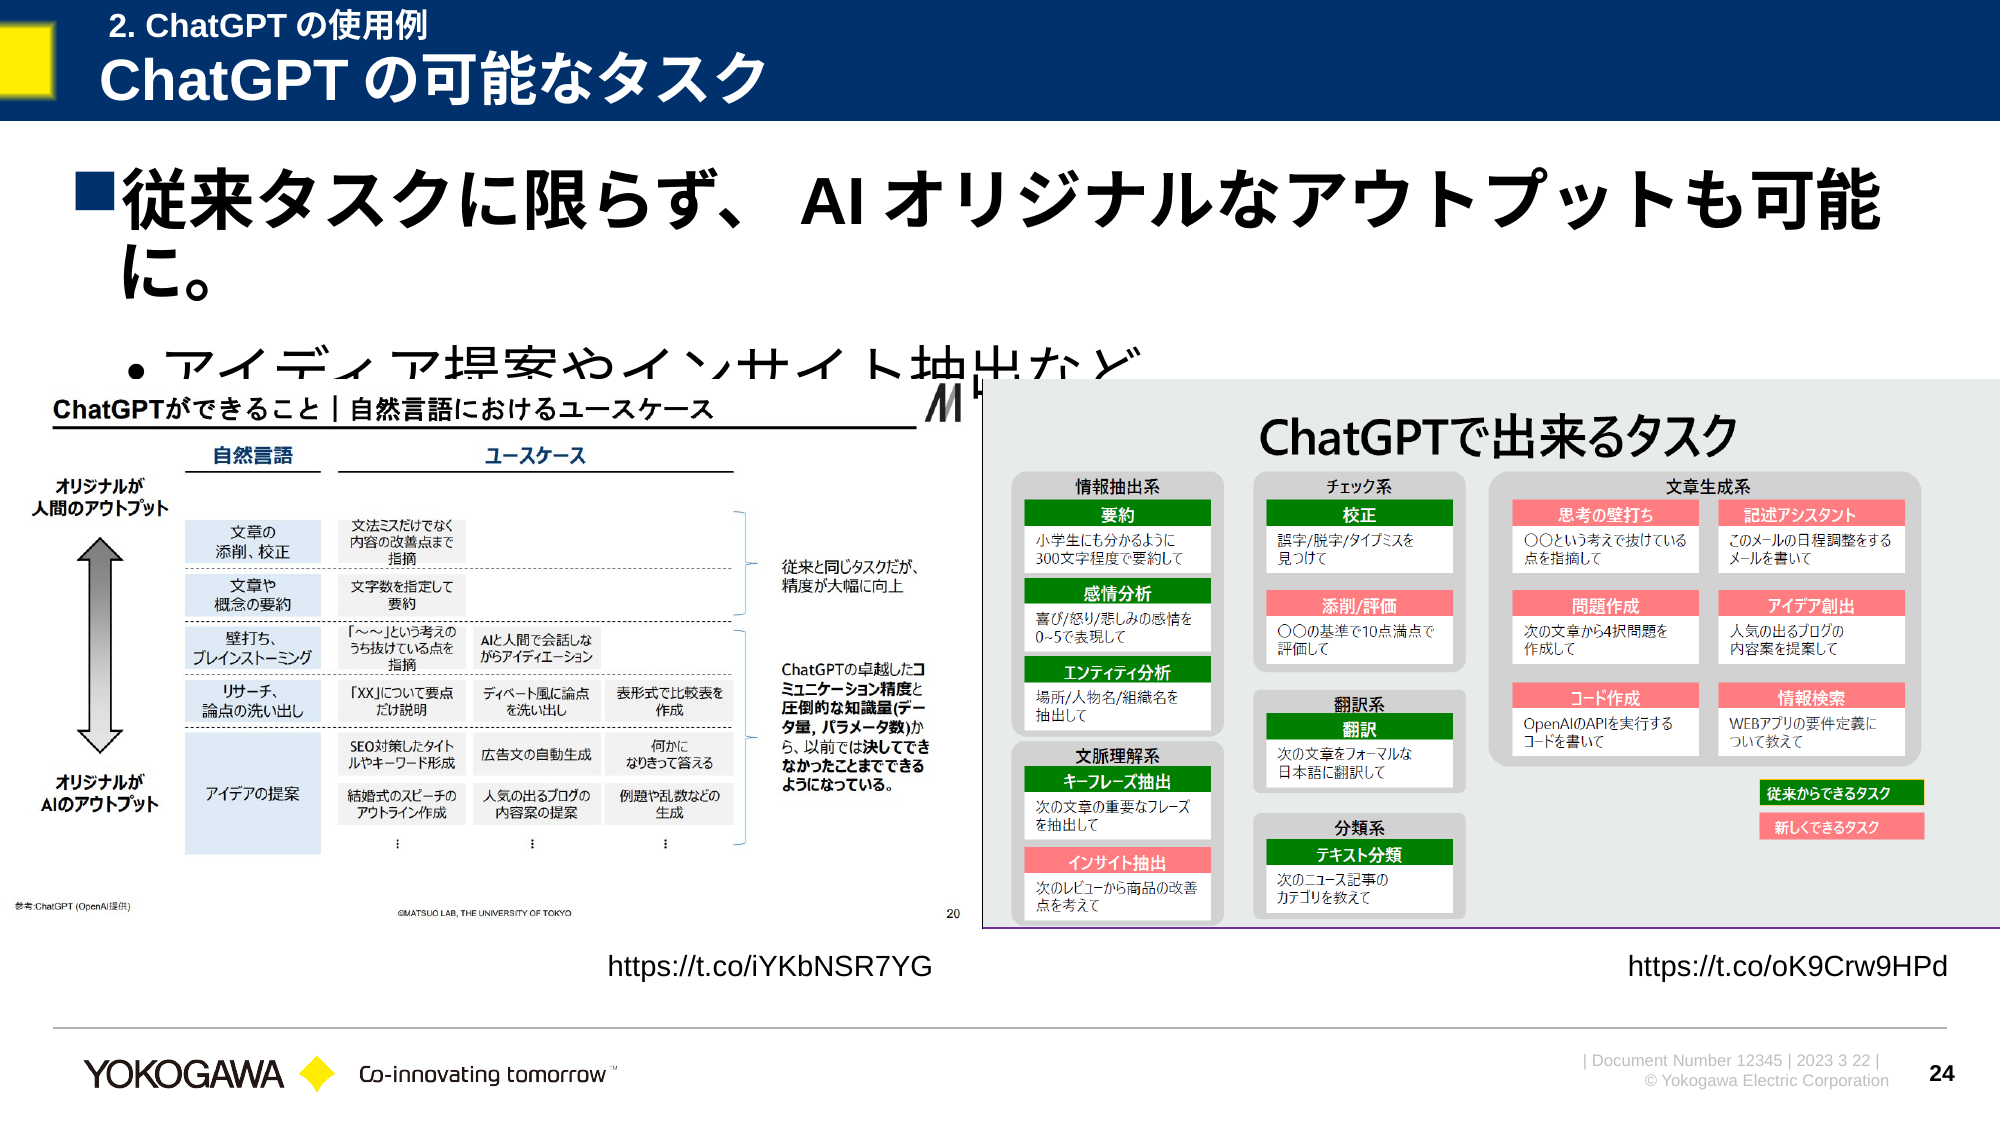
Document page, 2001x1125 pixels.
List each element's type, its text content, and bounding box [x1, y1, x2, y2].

picture [982, 379, 2000, 929]
picture [7, 379, 965, 919]
text_box https://t.co/oK9Crw9HPd [1577, 939, 2000, 990]
text_box 2. ChatGPTの使用例 [93, 0, 836, 52]
text_box 従来タスクに限らず、AIオリジナルなアウトプットも可能に。 アイディア提案やインサイト抽出など。 [56, 159, 1944, 255]
picture [0, 6, 69, 115]
slide_number 24 [1904, 1042, 1970, 1103]
text_box https://t.co/iYKbNSR7YG [559, 939, 982, 990]
title ChatGPTの可能なタスク [84, 39, 1955, 125]
picture [83, 1055, 617, 1093]
